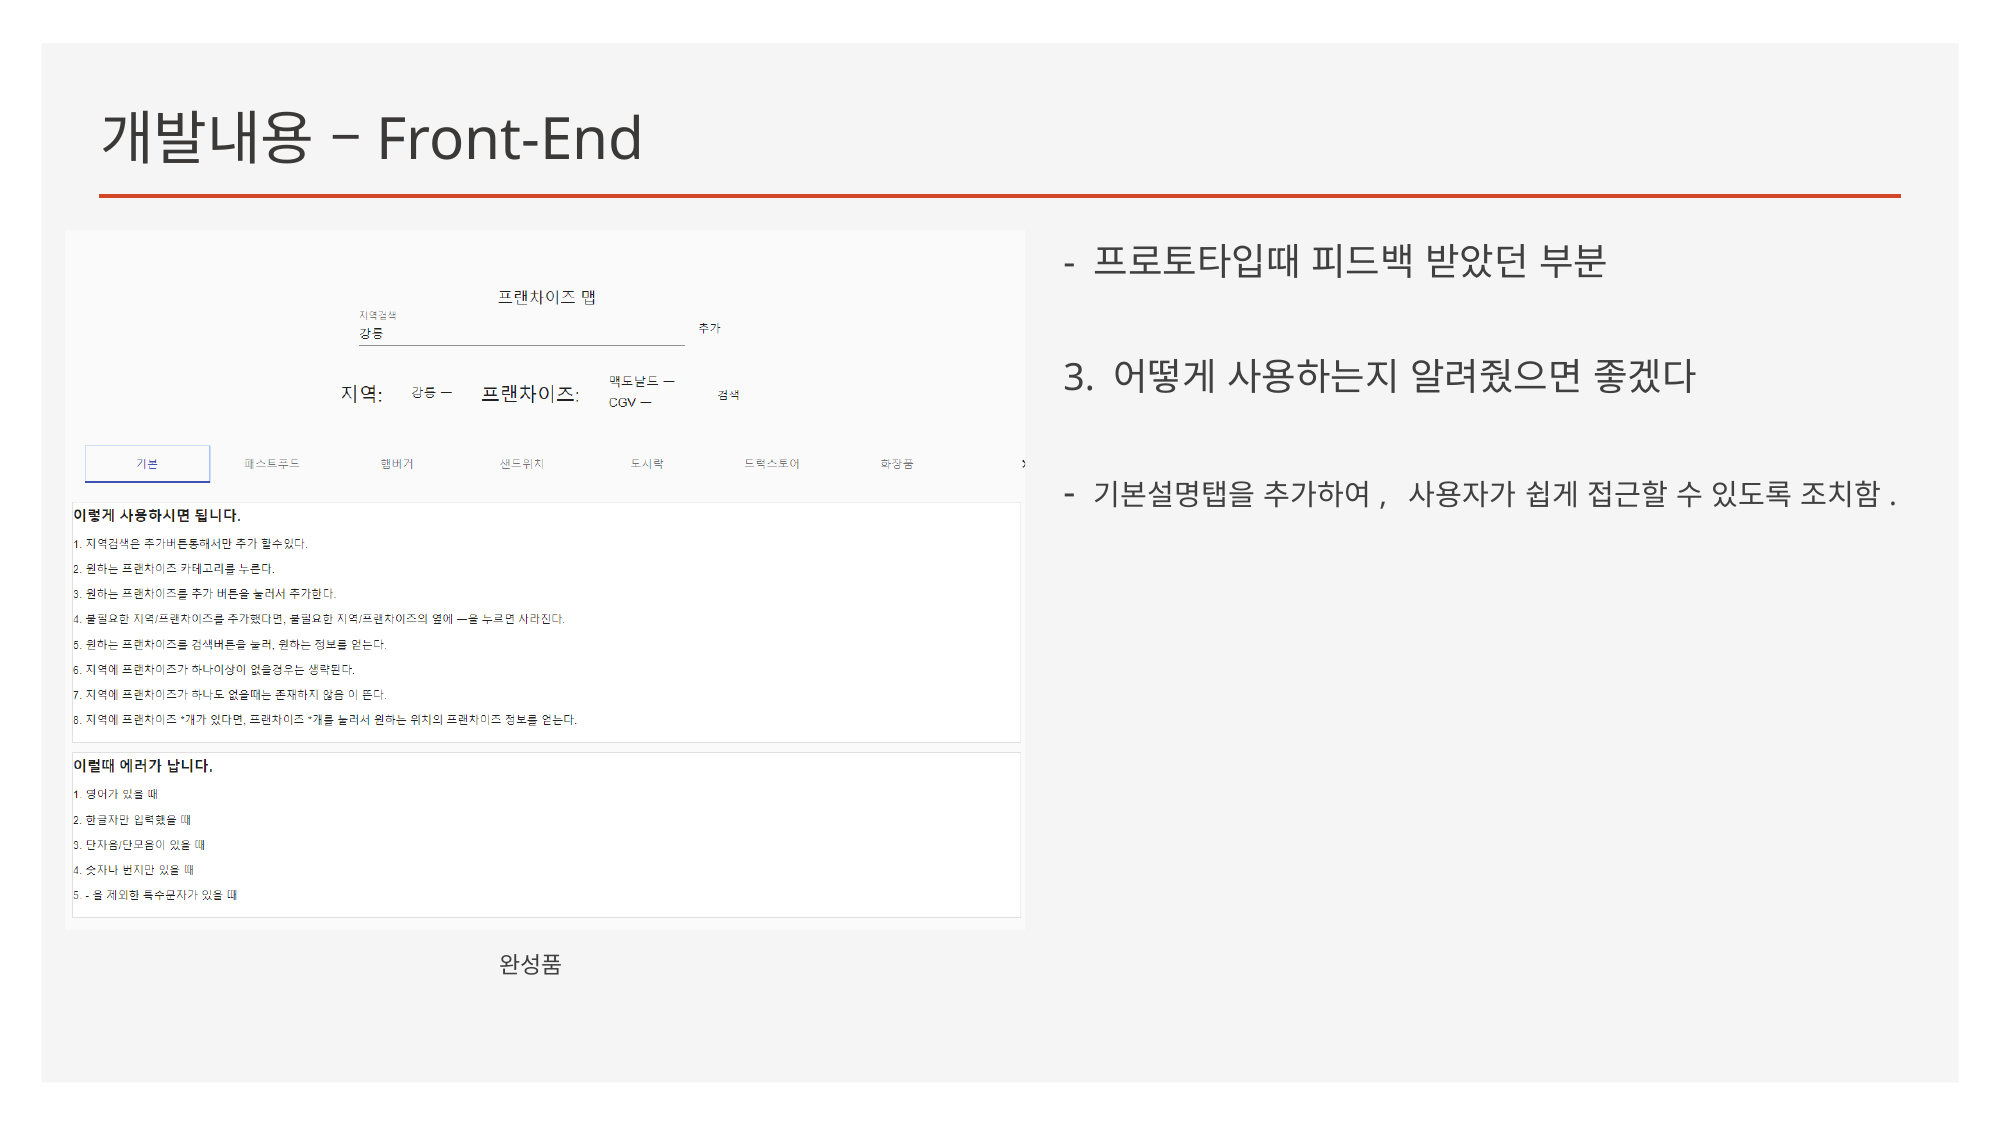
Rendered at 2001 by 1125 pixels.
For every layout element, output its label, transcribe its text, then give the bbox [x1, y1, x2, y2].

picture [64, 230, 1026, 930]
list 완성품 [85, 930, 977, 987]
title 개발내용 –Front-End [85, 73, 1214, 179]
text_box - 프로토타입때 피드백 받았던 부분 3. 어떻게 사용하는지 알려줬으면 좋겠다 - 기본설명탭을 추가하여, 사용자가 쉽게 접근할 수 있도록 조치함. [1048, 230, 2000, 808]
